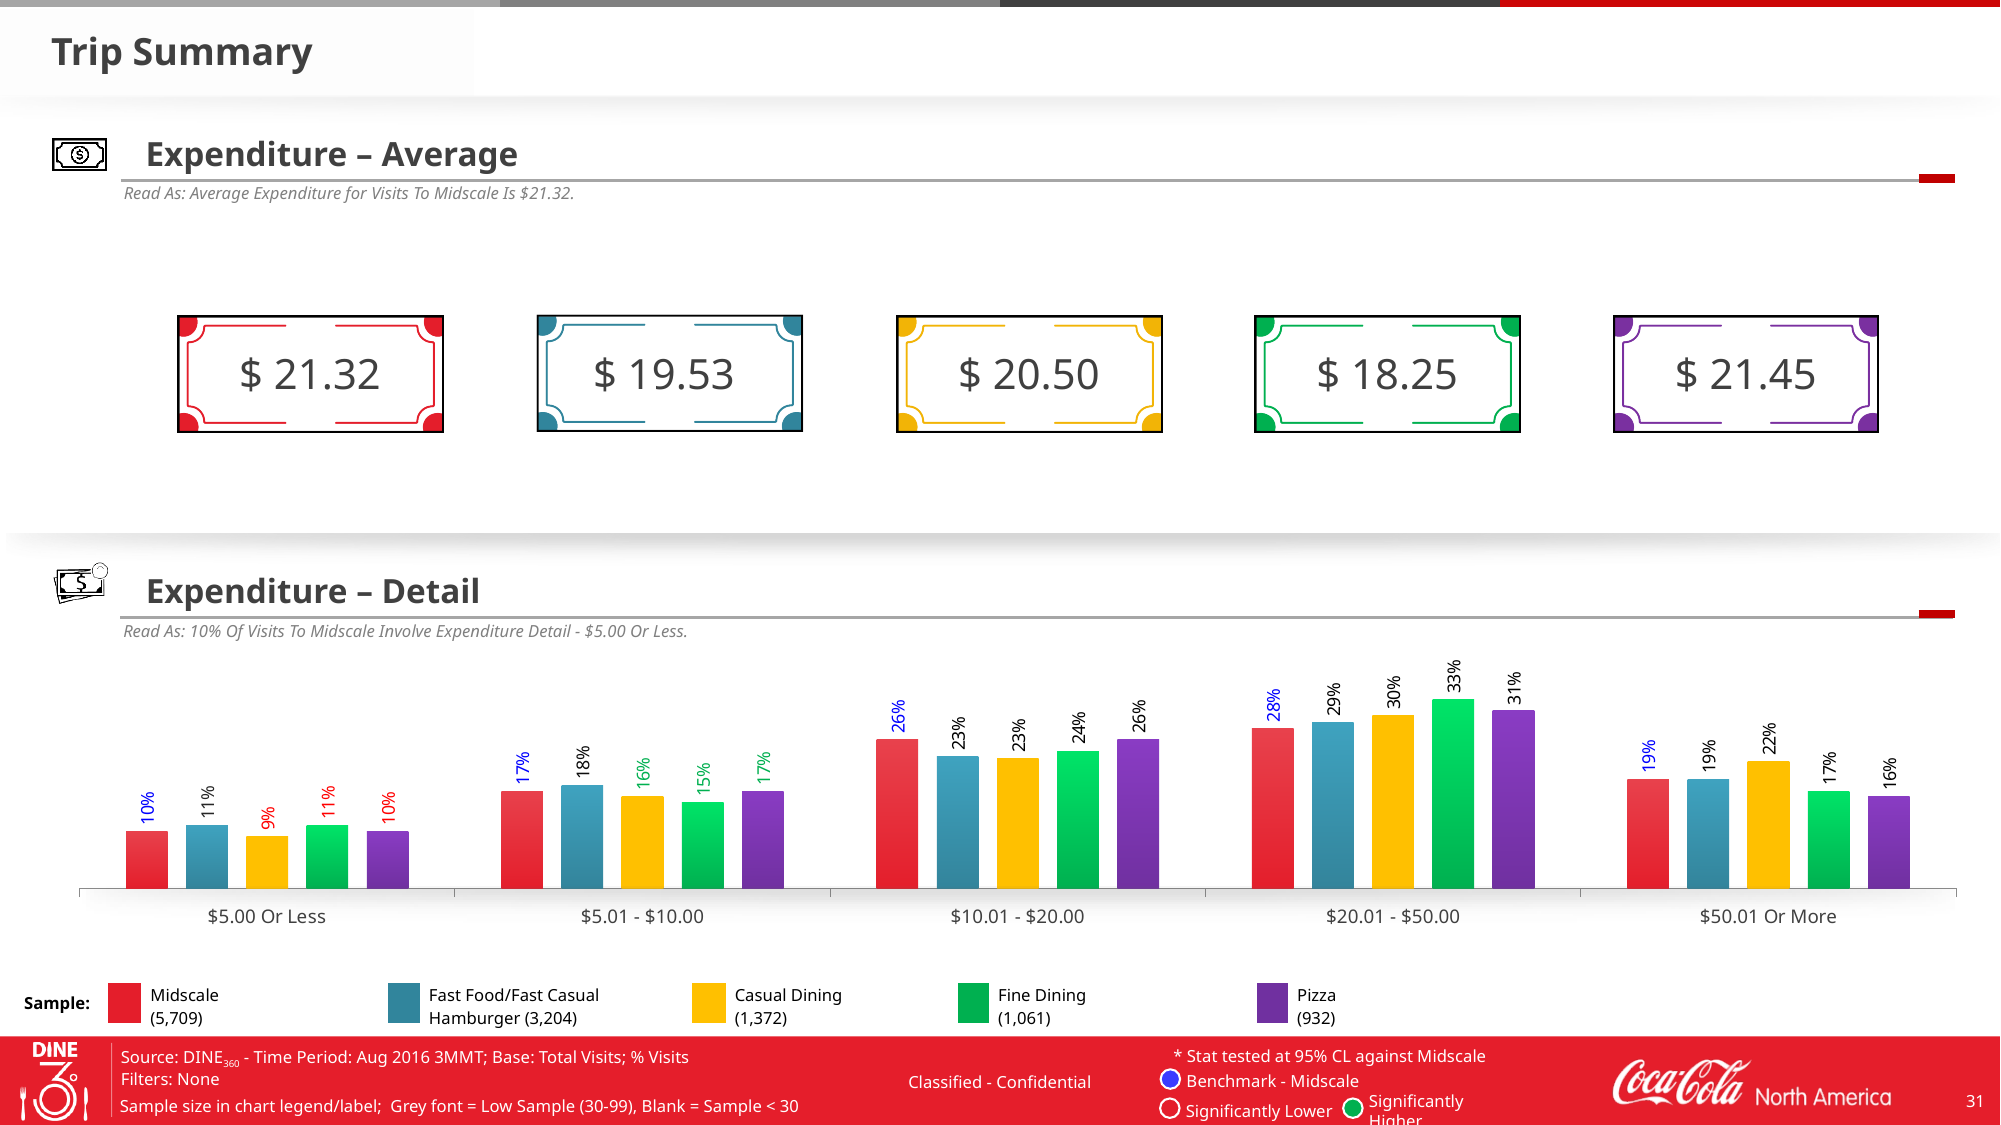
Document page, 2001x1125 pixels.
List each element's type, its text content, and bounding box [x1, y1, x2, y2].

picture [20, 1042, 90, 1121]
text_box [0, 8, 475, 95]
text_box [1254, 315, 1521, 433]
slide_number 31 [1937, 1081, 2000, 1113]
text_box Read As: 10% Of Visits To Midscale Involve Expenditure Detail - $5.00 Or Less. [108, 613, 960, 648]
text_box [1612, 315, 1879, 433]
text_box Expenditure – Average [130, 134, 983, 179]
picture [6, 533, 2000, 616]
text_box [896, 315, 1163, 433]
text_box Read As: Average Expenditure for Visits To Midscale Is $21.32. [108, 175, 960, 211]
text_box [535, 313, 804, 433]
picture [82, 886, 1955, 929]
chart [39, 653, 1980, 961]
text_box Expenditure – Detail [131, 571, 994, 617]
picture [0, 95, 2000, 182]
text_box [177, 315, 444, 433]
text_box Trip Summary [36, 20, 523, 80]
